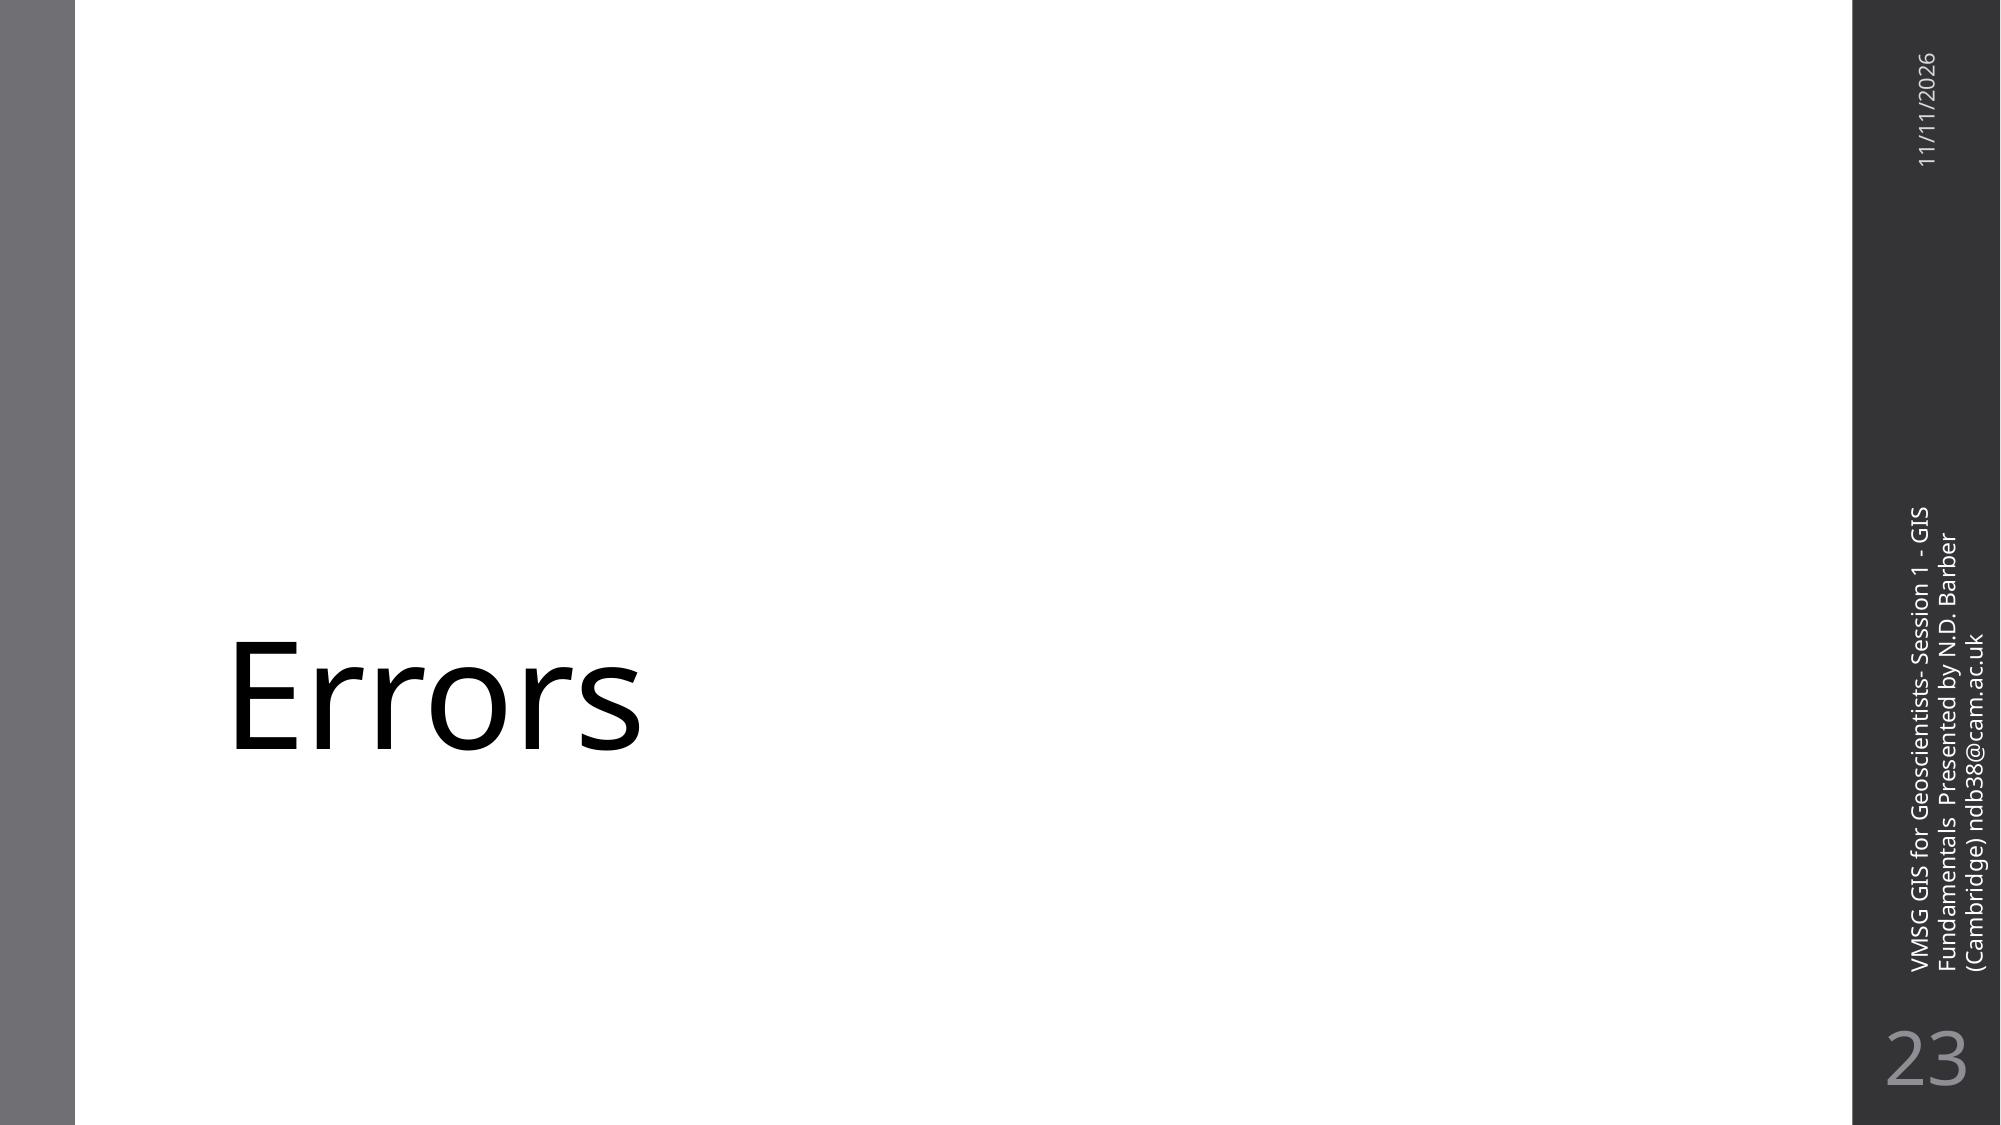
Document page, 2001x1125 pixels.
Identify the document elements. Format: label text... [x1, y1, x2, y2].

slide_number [1897, 37, 1958, 351]
title Errors [206, 124, 1752, 788]
slide_number 22 [1852, 1012, 2000, 1110]
footer VMSG GIS for Geoscientists- Session 1 - GIS Fundamentals Presented by N.D. Barber (Cambridge) ndb38@cam.ac.uk [1897, 400, 1958, 988]
